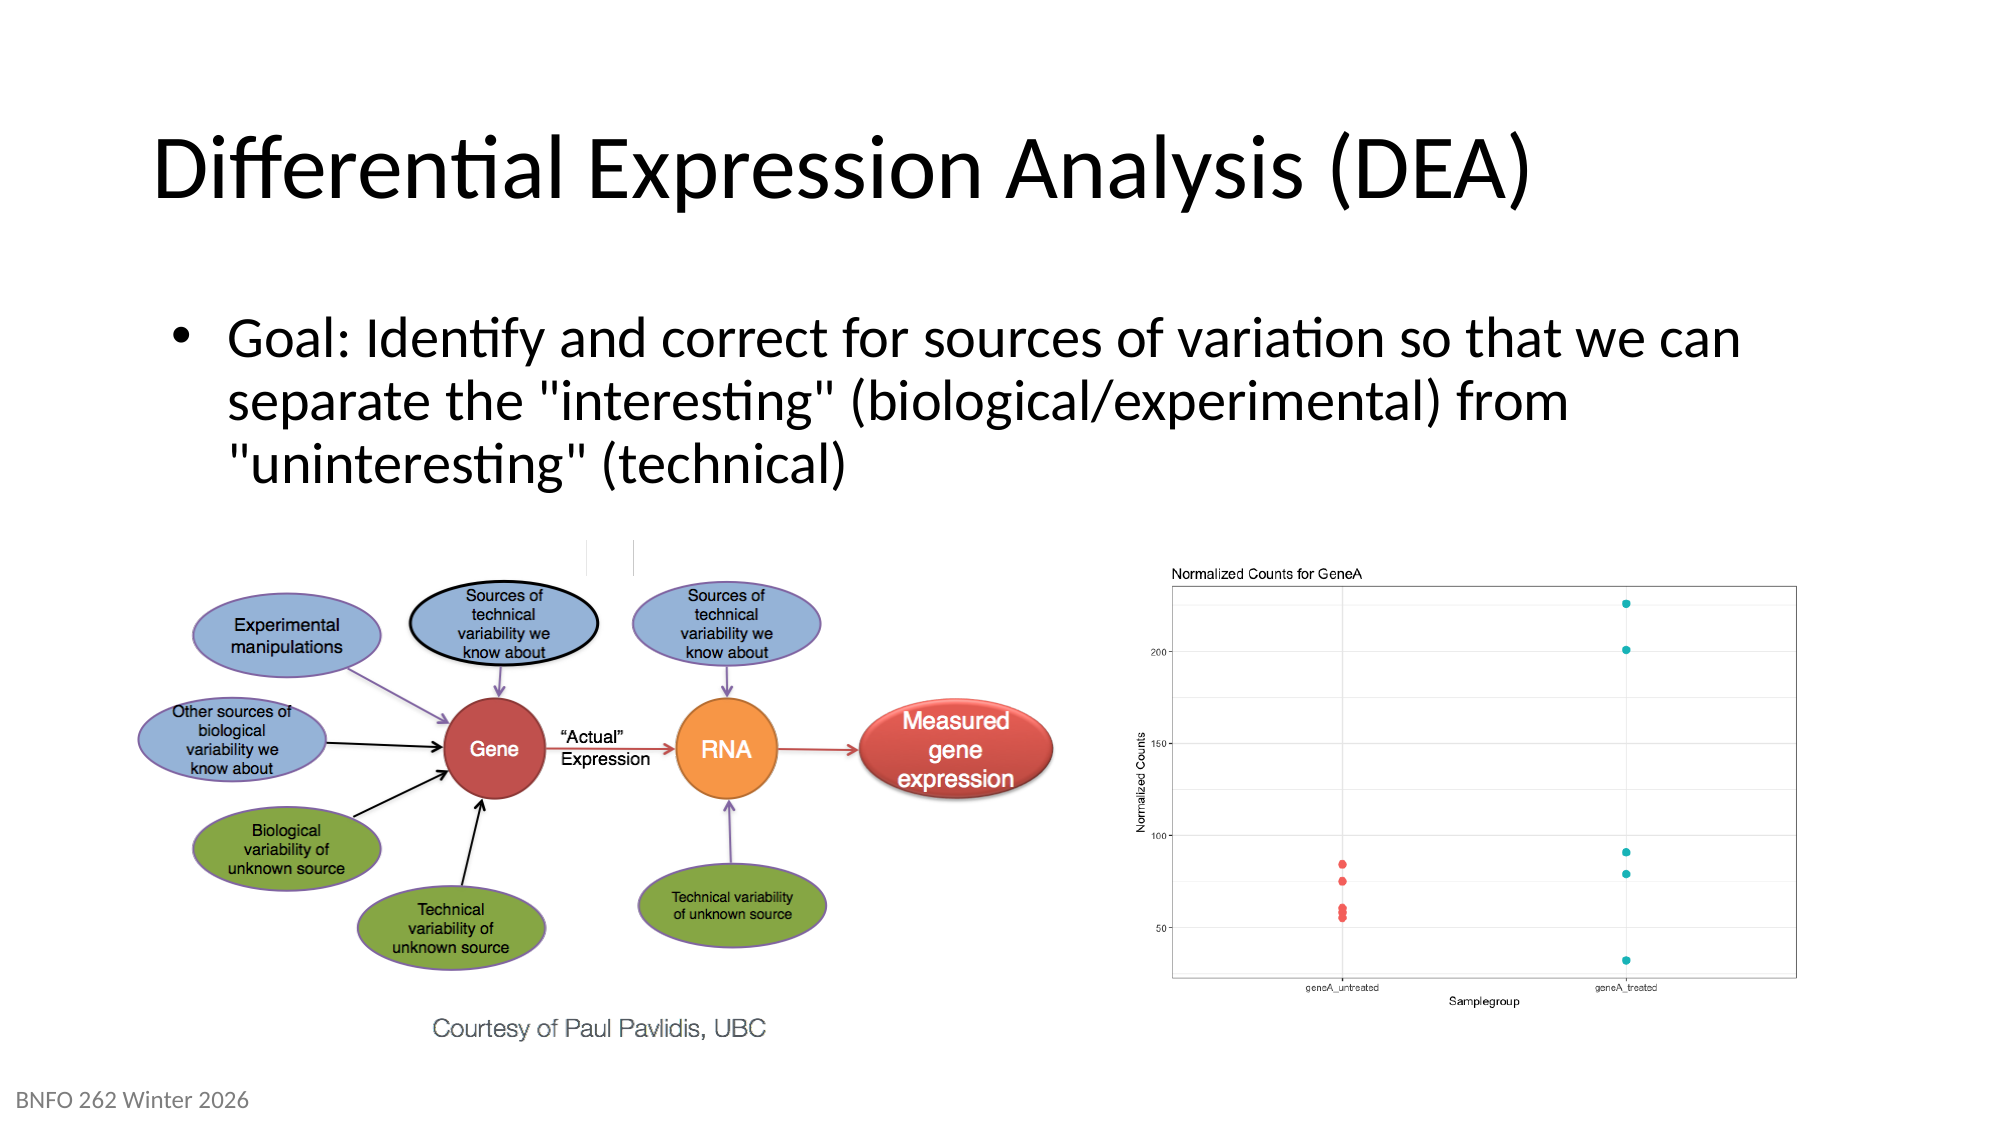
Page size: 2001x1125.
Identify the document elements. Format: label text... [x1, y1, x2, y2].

text_box BNFO 262 Winter 2026 [0, 1071, 305, 1125]
title Differential Expression Analysis (DEA) [137, 59, 1863, 278]
picture [136, 540, 1060, 1049]
list Goal: Identify and correct for sources of variation so that we can separate the "interesting" (biological/experimental) from "uninteresting" (technical) [137, 299, 1863, 1014]
picture [1130, 561, 1803, 1013]
